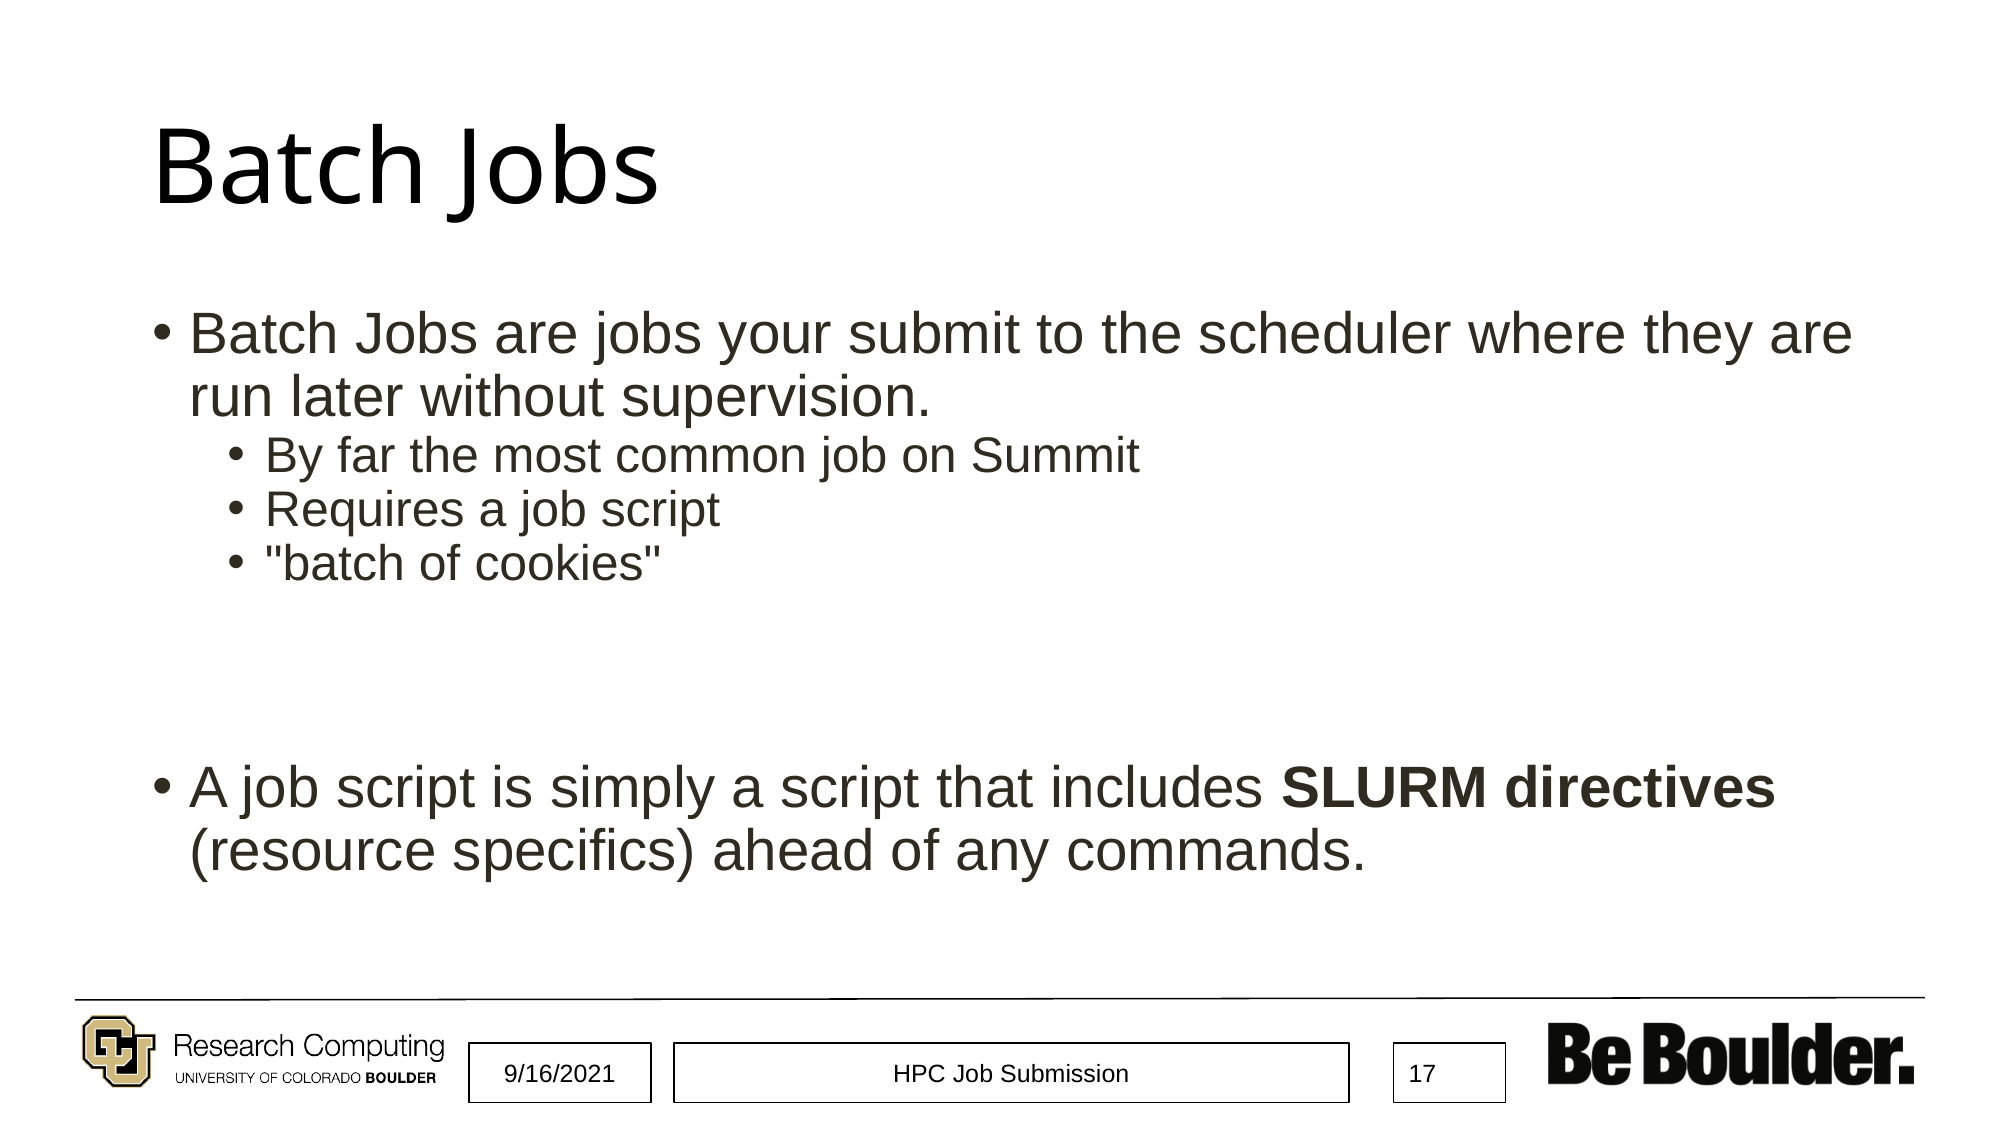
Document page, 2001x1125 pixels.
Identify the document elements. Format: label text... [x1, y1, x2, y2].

list Batch Jobs are jobs your submit to the scheduler where they are run later without supervision. By far the most common job on Summit Requires a job script "batch of cookies" A job script is simply a script that includes SLURM directives (resource specifics) ahead of any commands. [137, 296, 1912, 979]
title Batch Jobs [135, 60, 1888, 278]
footer HPC Job Submission [673, 1042, 1350, 1103]
slide_number ‹#› [1393, 1042, 1506, 1103]
picture [1524, 1015, 1938, 1088]
picture [81, 1015, 444, 1088]
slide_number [468, 1042, 652, 1103]
